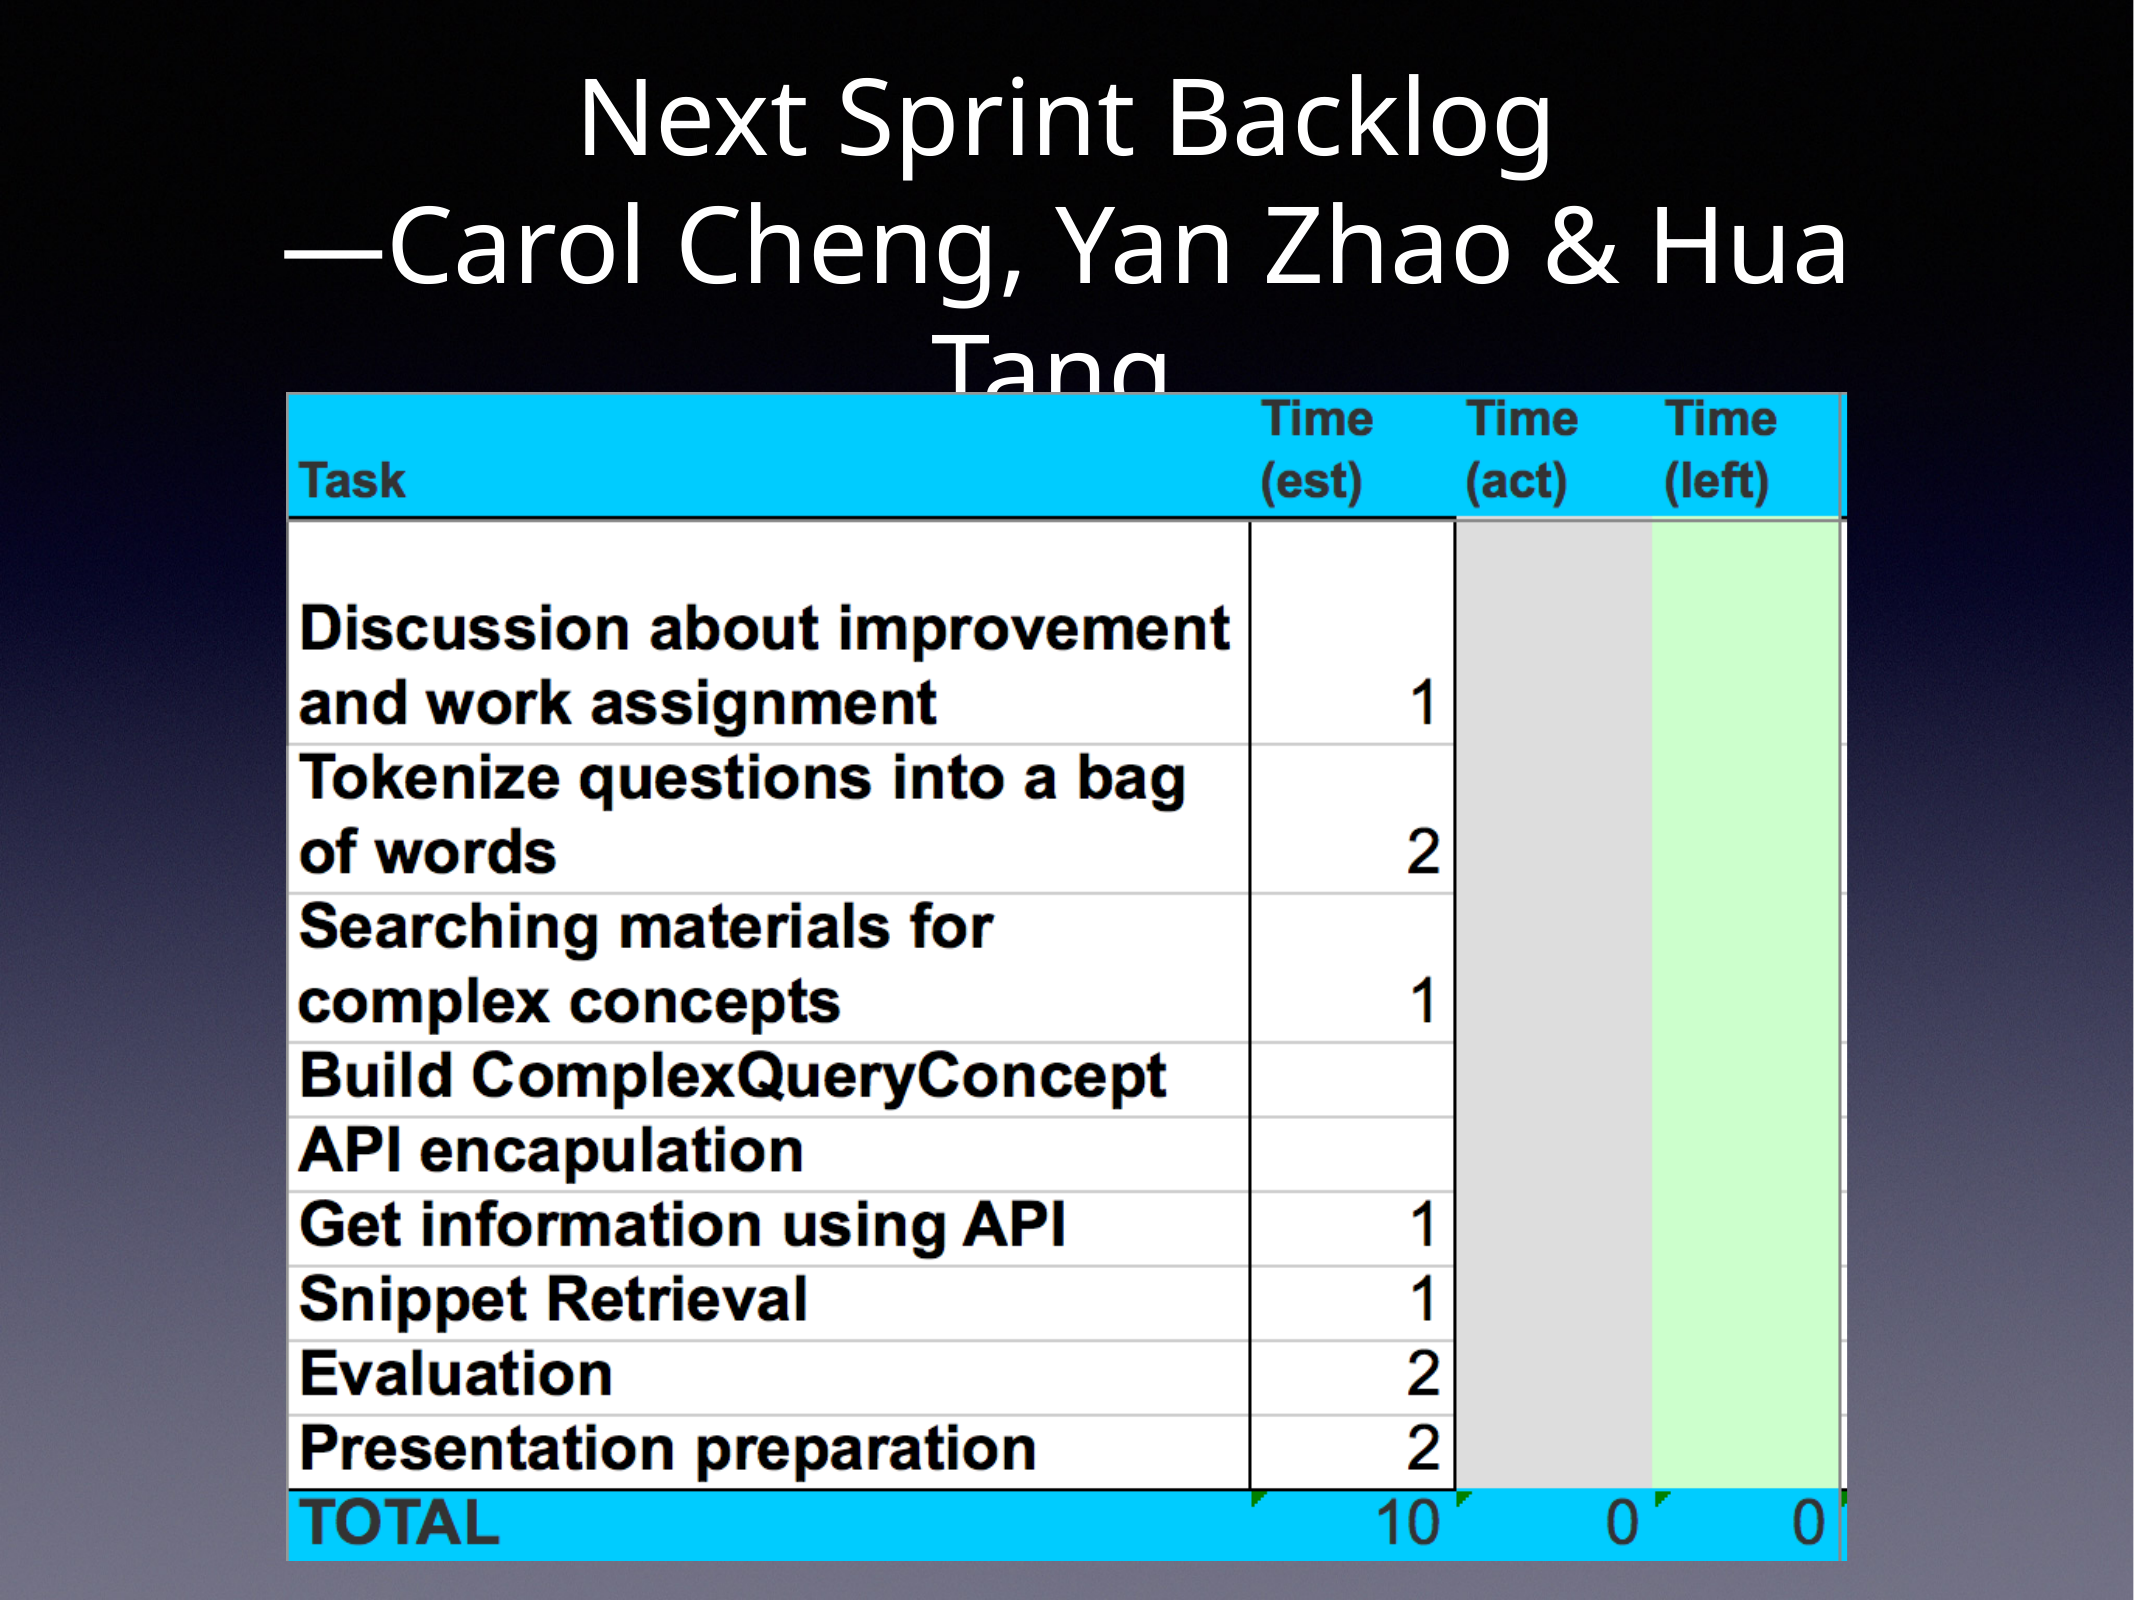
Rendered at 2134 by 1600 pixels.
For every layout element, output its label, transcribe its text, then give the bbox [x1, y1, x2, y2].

picture [0, 0, 2134, 1600]
title Next Sprint Backlog —Carol Cheng, Yan Zhao & Hua Tang [155, 66, 1978, 416]
